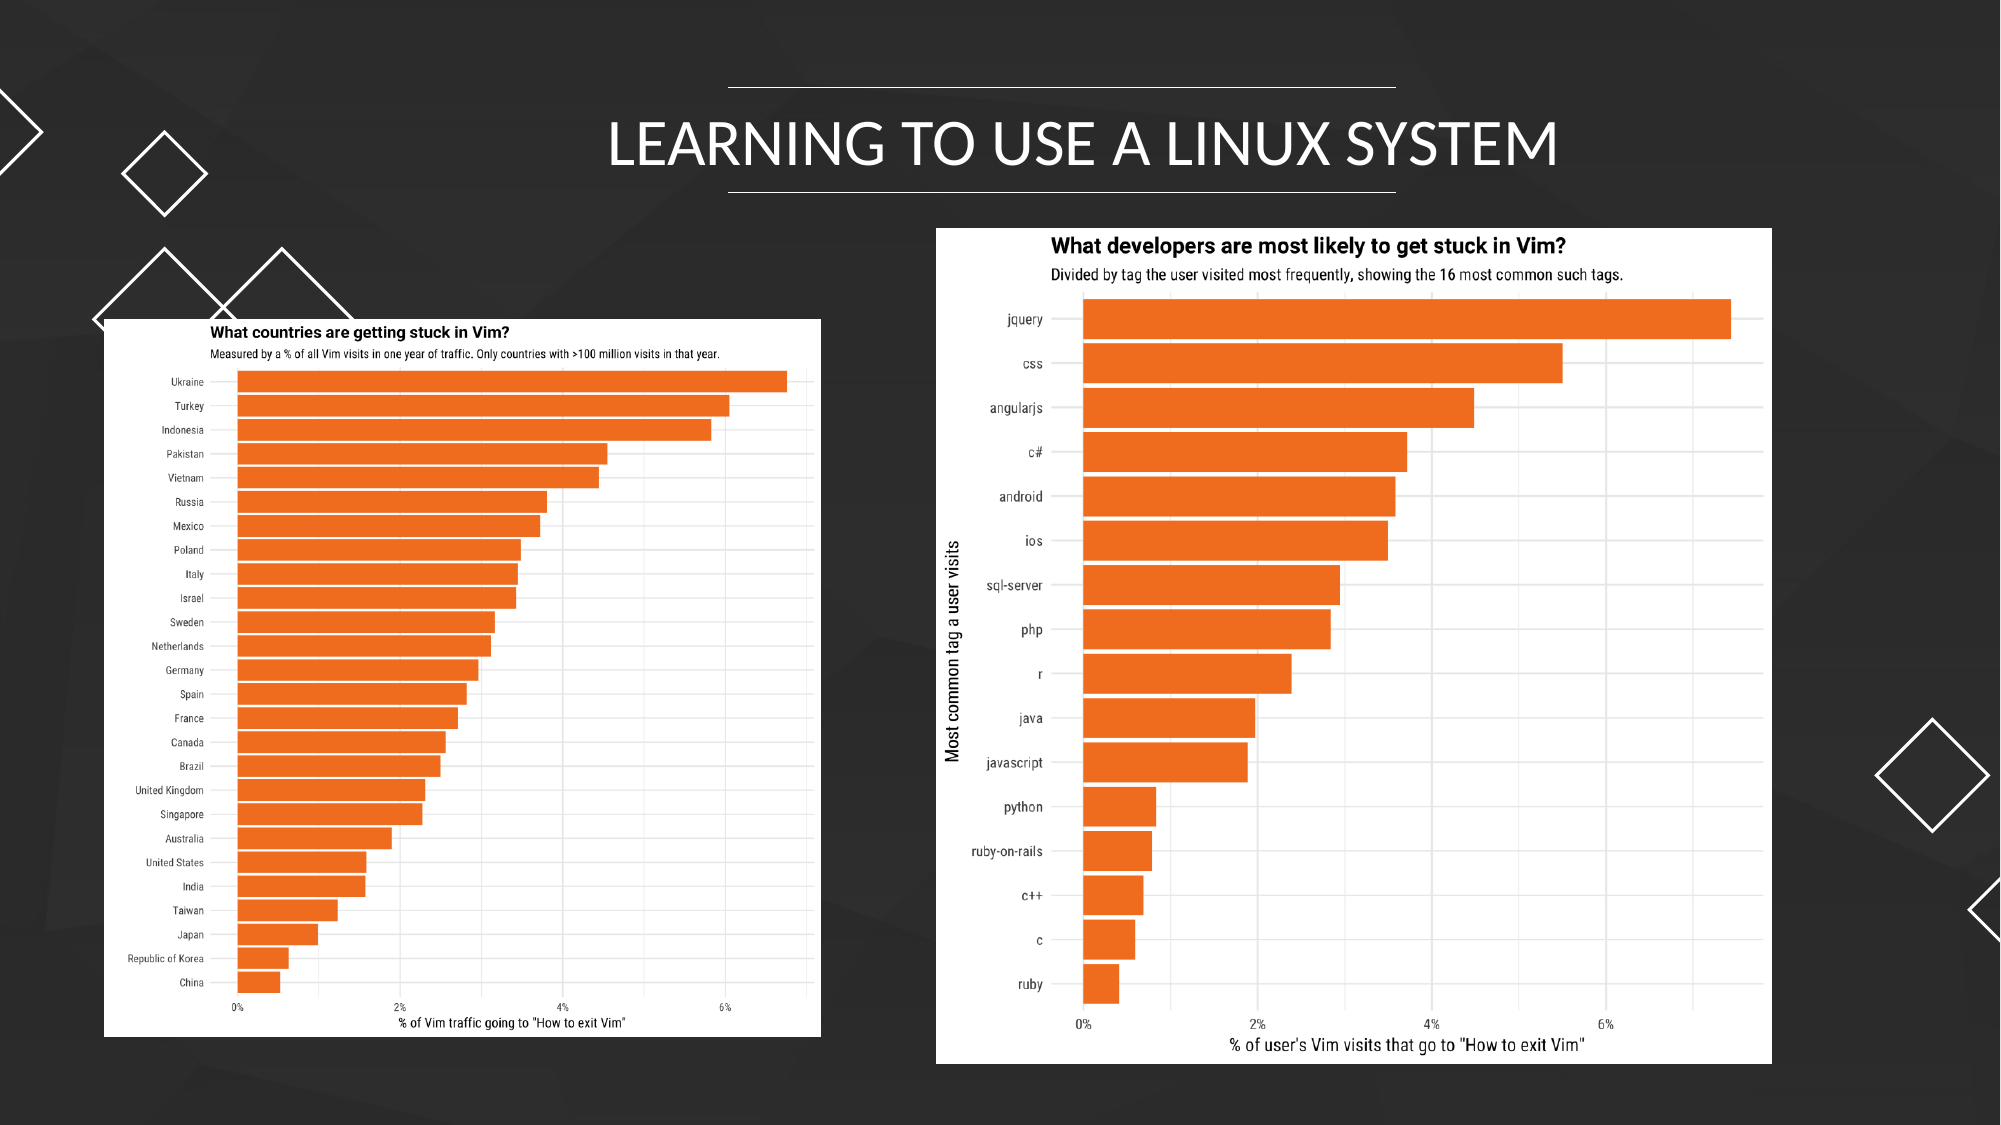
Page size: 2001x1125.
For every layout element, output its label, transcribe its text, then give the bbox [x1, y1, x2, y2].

text_box [0, 89, 44, 176]
text_box [1967, 877, 2000, 942]
text_box [121, 130, 208, 217]
picture [0, 0, 2001, 1125]
text_box [92, 247, 237, 331]
text_box [224, 247, 354, 319]
text_box LEARNING TO USE A LINUX SYSTEM [592, 91, 1627, 187]
text_box [1874, 717, 1990, 833]
